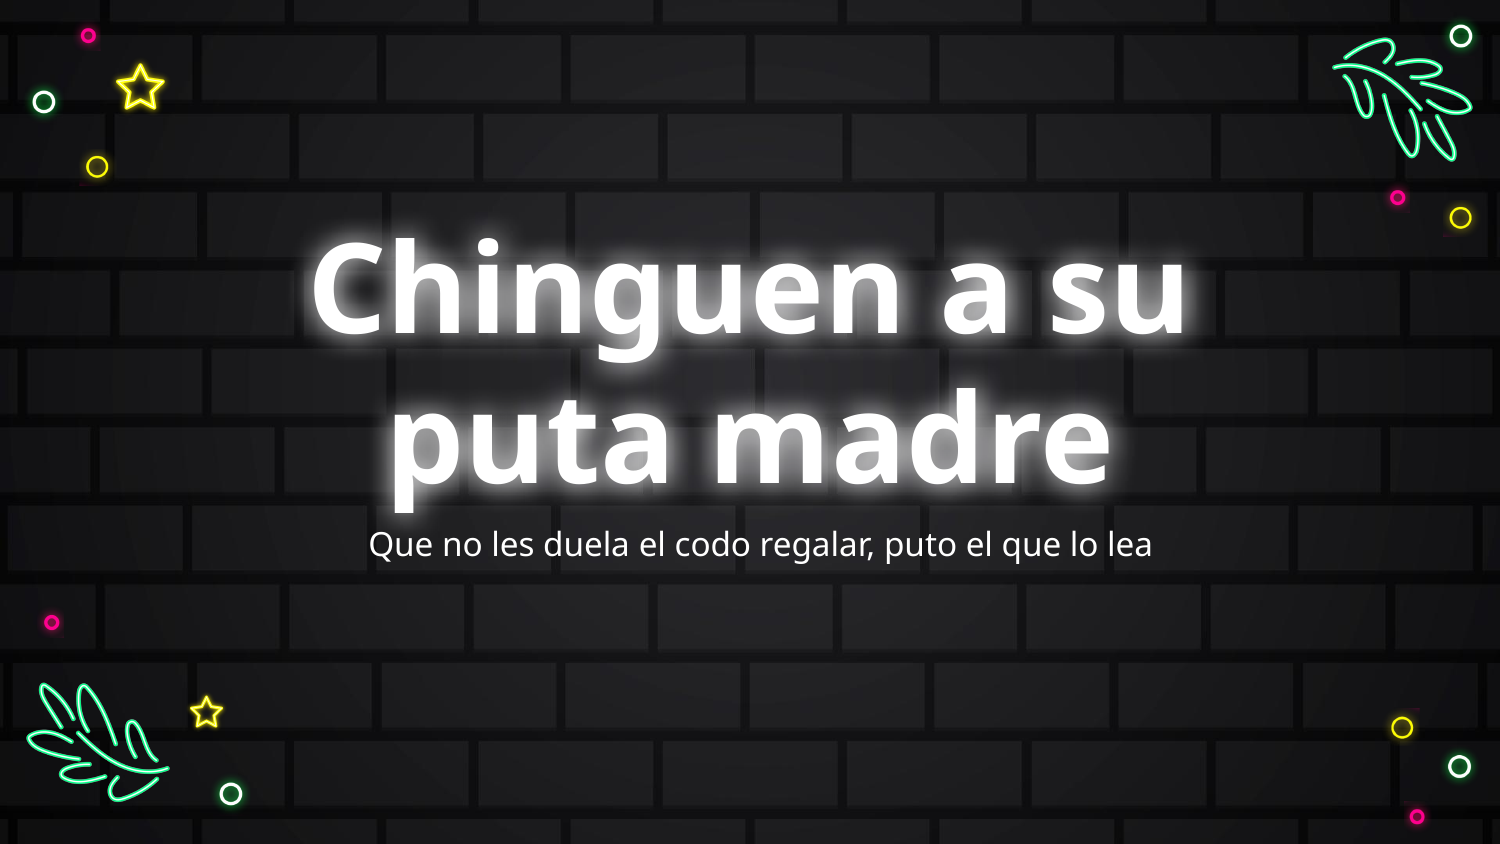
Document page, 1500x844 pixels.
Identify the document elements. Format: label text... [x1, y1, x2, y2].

picture [0, 0, 1500, 844]
subtitle Que no les duela el codo regalar, puto el que lo lea [210, 507, 1290, 584]
title Chinguen a su puta madre [210, 193, 1290, 441]
